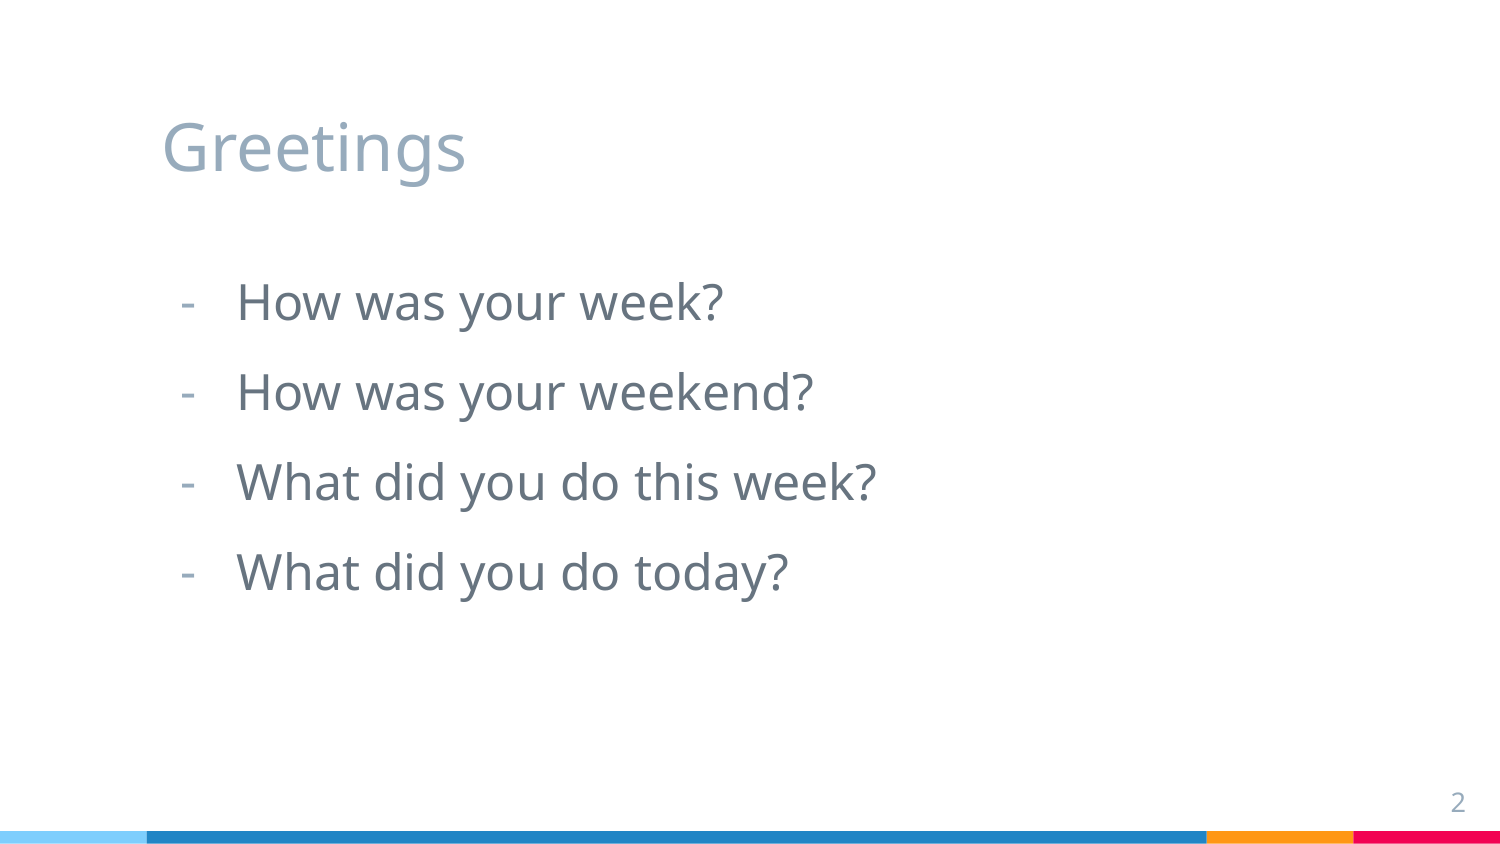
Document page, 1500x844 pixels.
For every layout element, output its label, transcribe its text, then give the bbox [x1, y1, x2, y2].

slide_number ‹#› [1391, 770, 1482, 822]
title Greetings [146, 58, 1207, 200]
list How was your week? How was your weekend? What did you do this week? What did you do today? [146, 225, 1207, 809]
